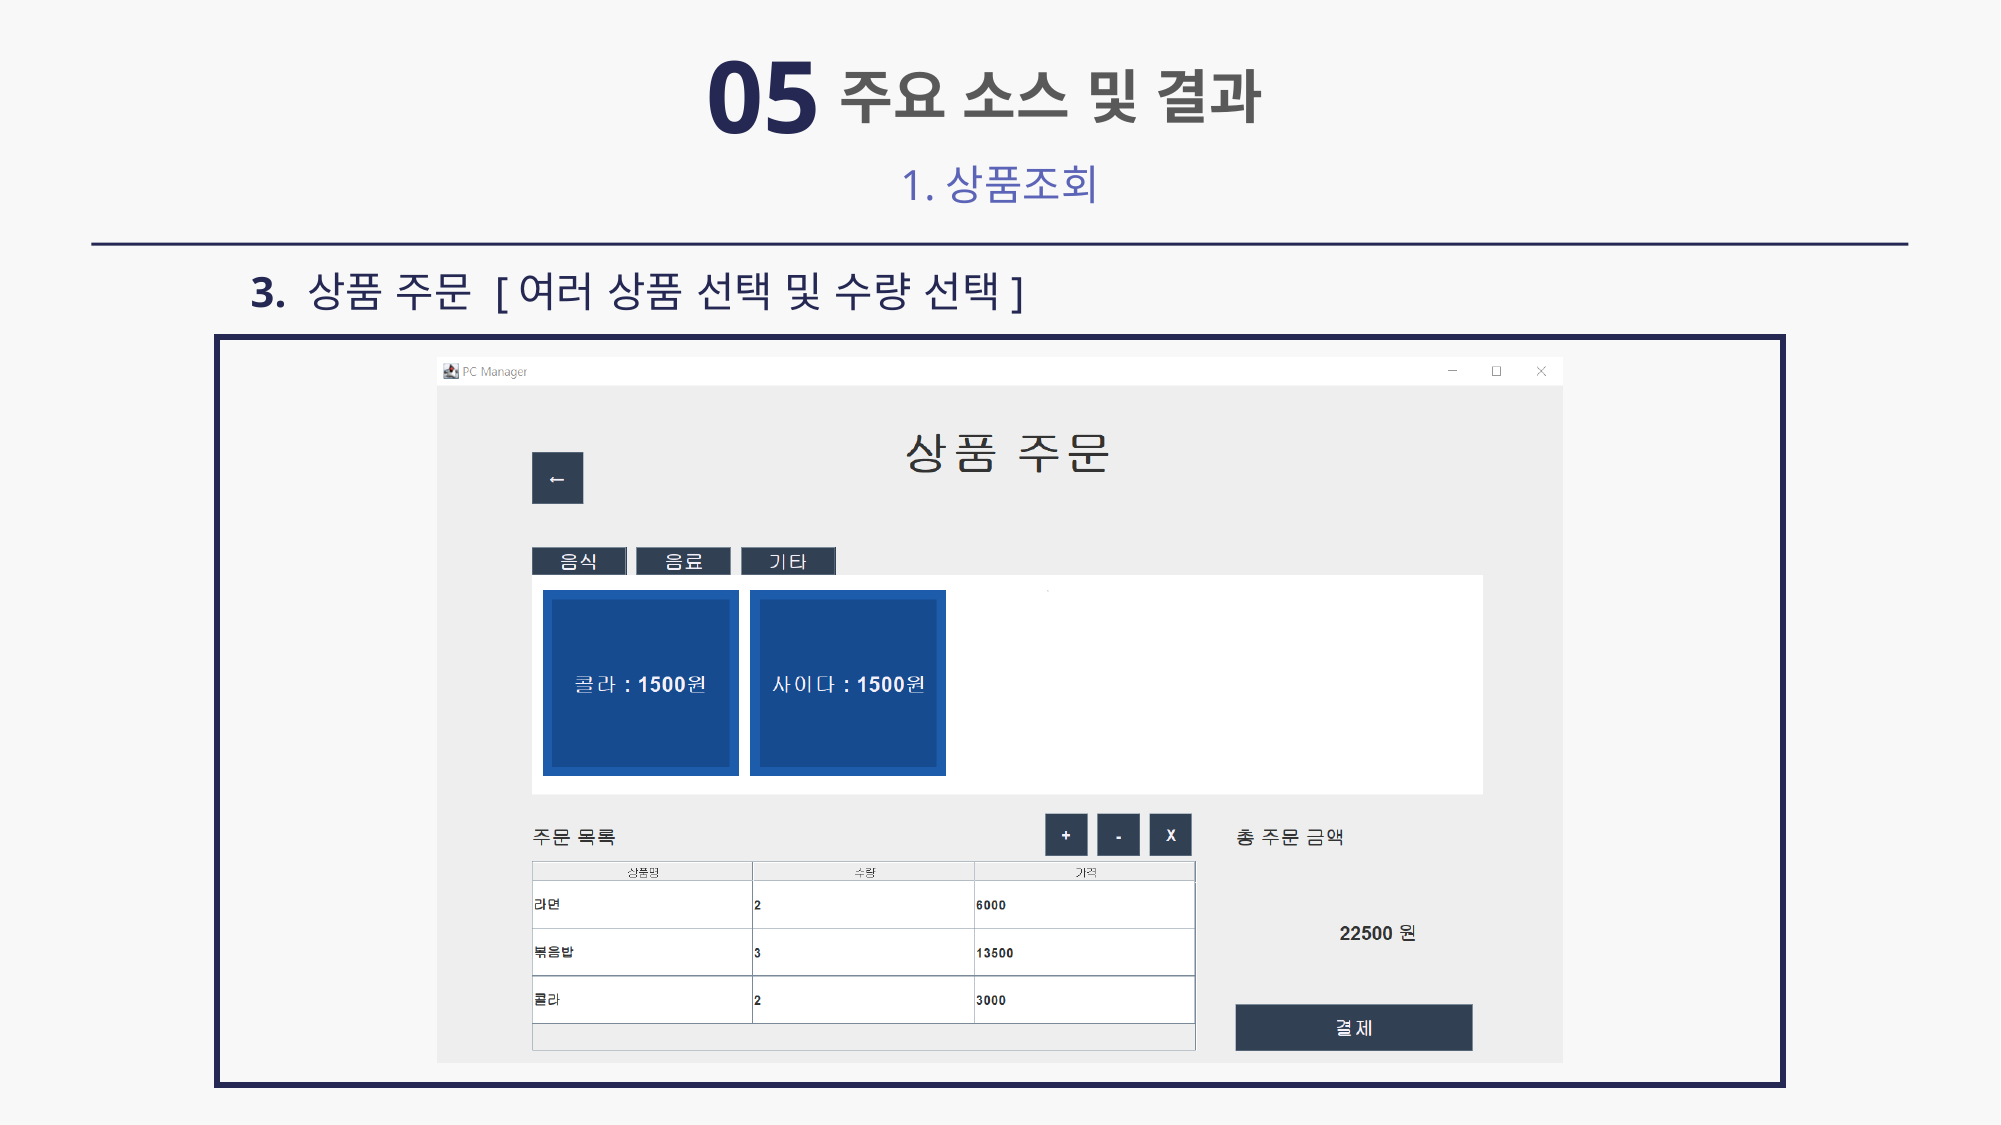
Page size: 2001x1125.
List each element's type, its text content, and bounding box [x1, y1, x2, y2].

text_box [90, 242, 1909, 247]
picture [437, 357, 1563, 1063]
text_box 3. 상품 주문 [여러 상품 선택 및 수량 선택] [235, 258, 1074, 324]
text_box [691, 26, 1493, 163]
text_box 1.상품조회 [666, 151, 1334, 217]
text_box [216, 336, 1784, 1086]
